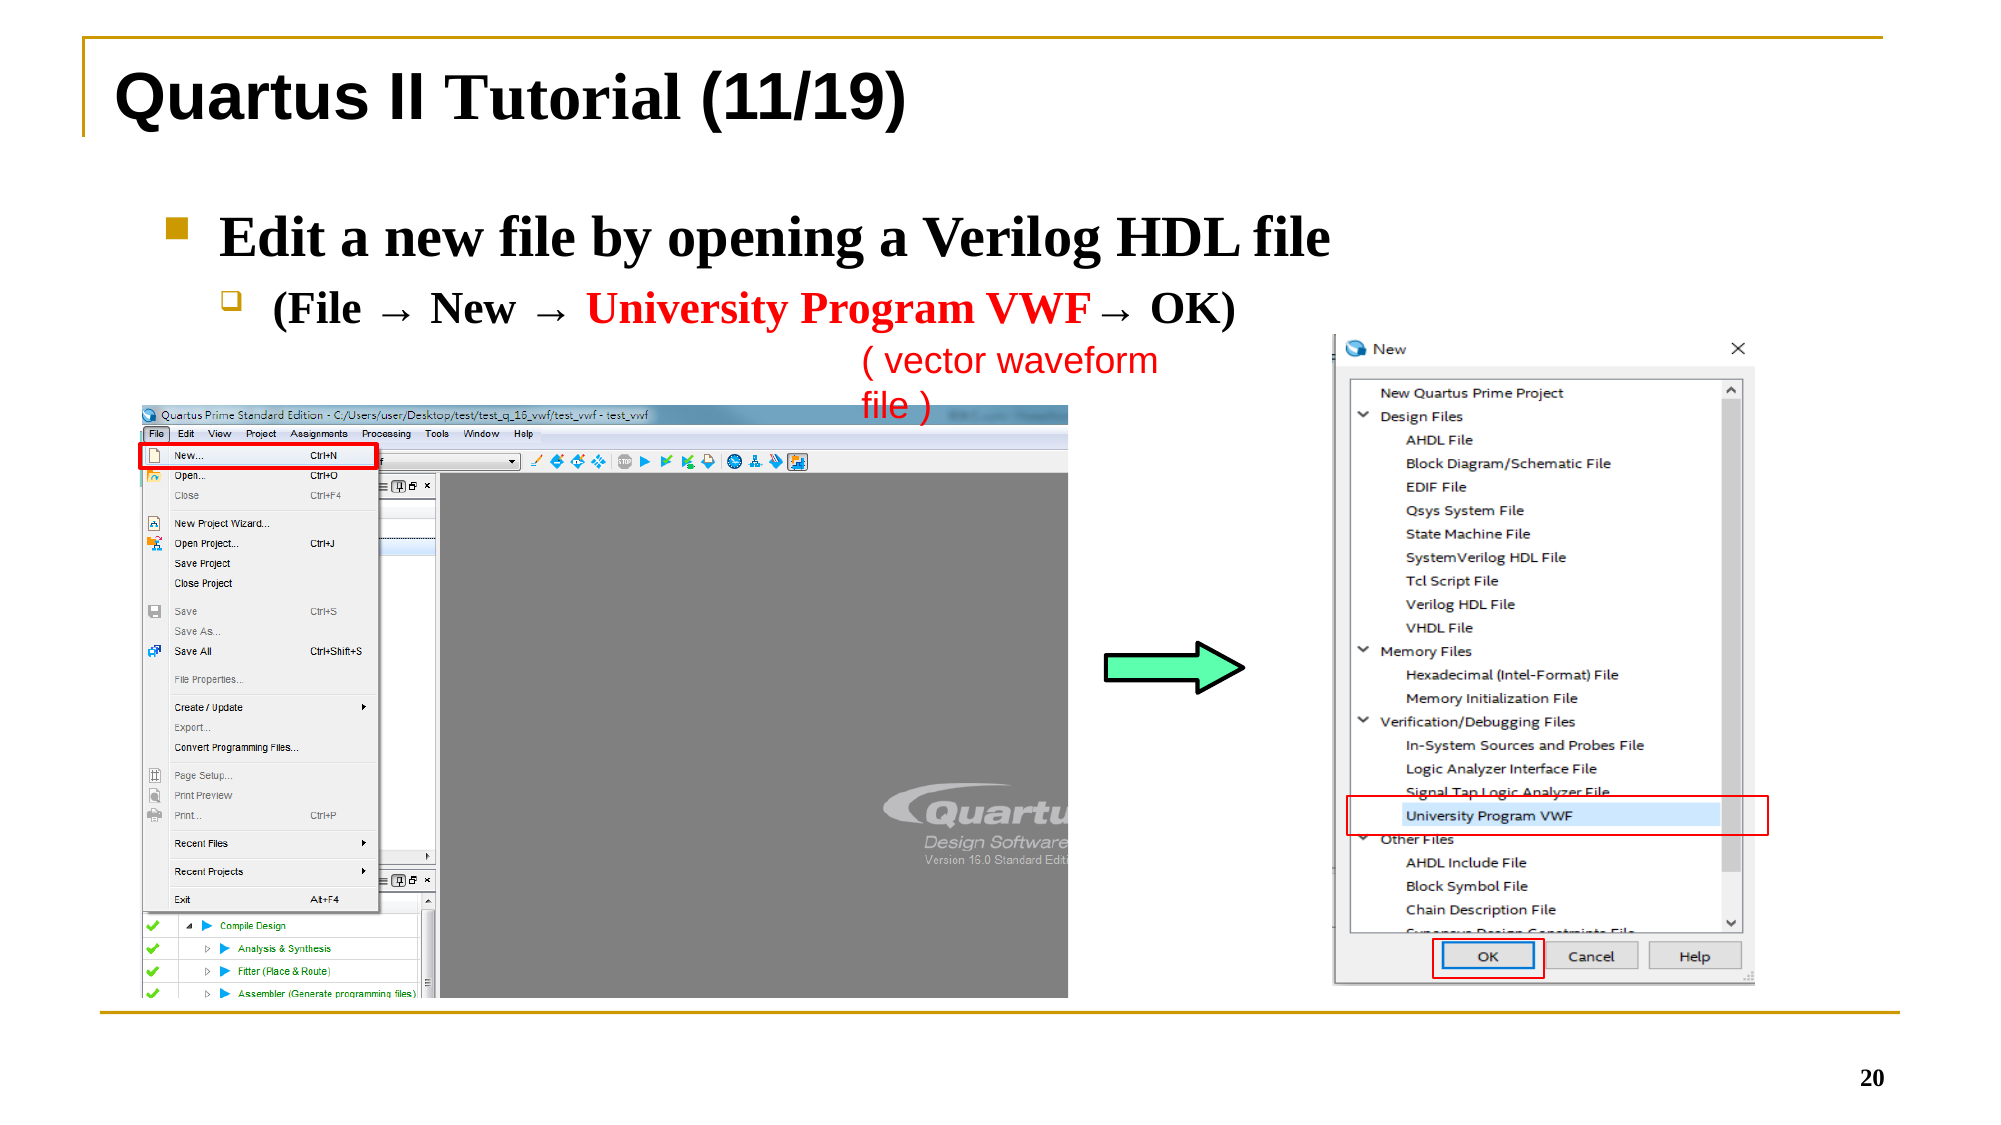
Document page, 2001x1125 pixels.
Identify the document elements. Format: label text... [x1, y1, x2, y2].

text_box [1105, 642, 1244, 693]
picture [139, 405, 1069, 999]
title Quartus II Tutorial (11/19) [99, 45, 1961, 244]
text_box [1760, 796, 1769, 835]
slide_number 20 [1433, 1024, 1900, 1100]
text_box Edit a new file by opening a Verilog HDL file (File → New → University Program VWF→ OK) [148, 244, 1544, 941]
picture [1332, 334, 1756, 986]
text_box ( vector waveform file ) [846, 328, 1244, 434]
